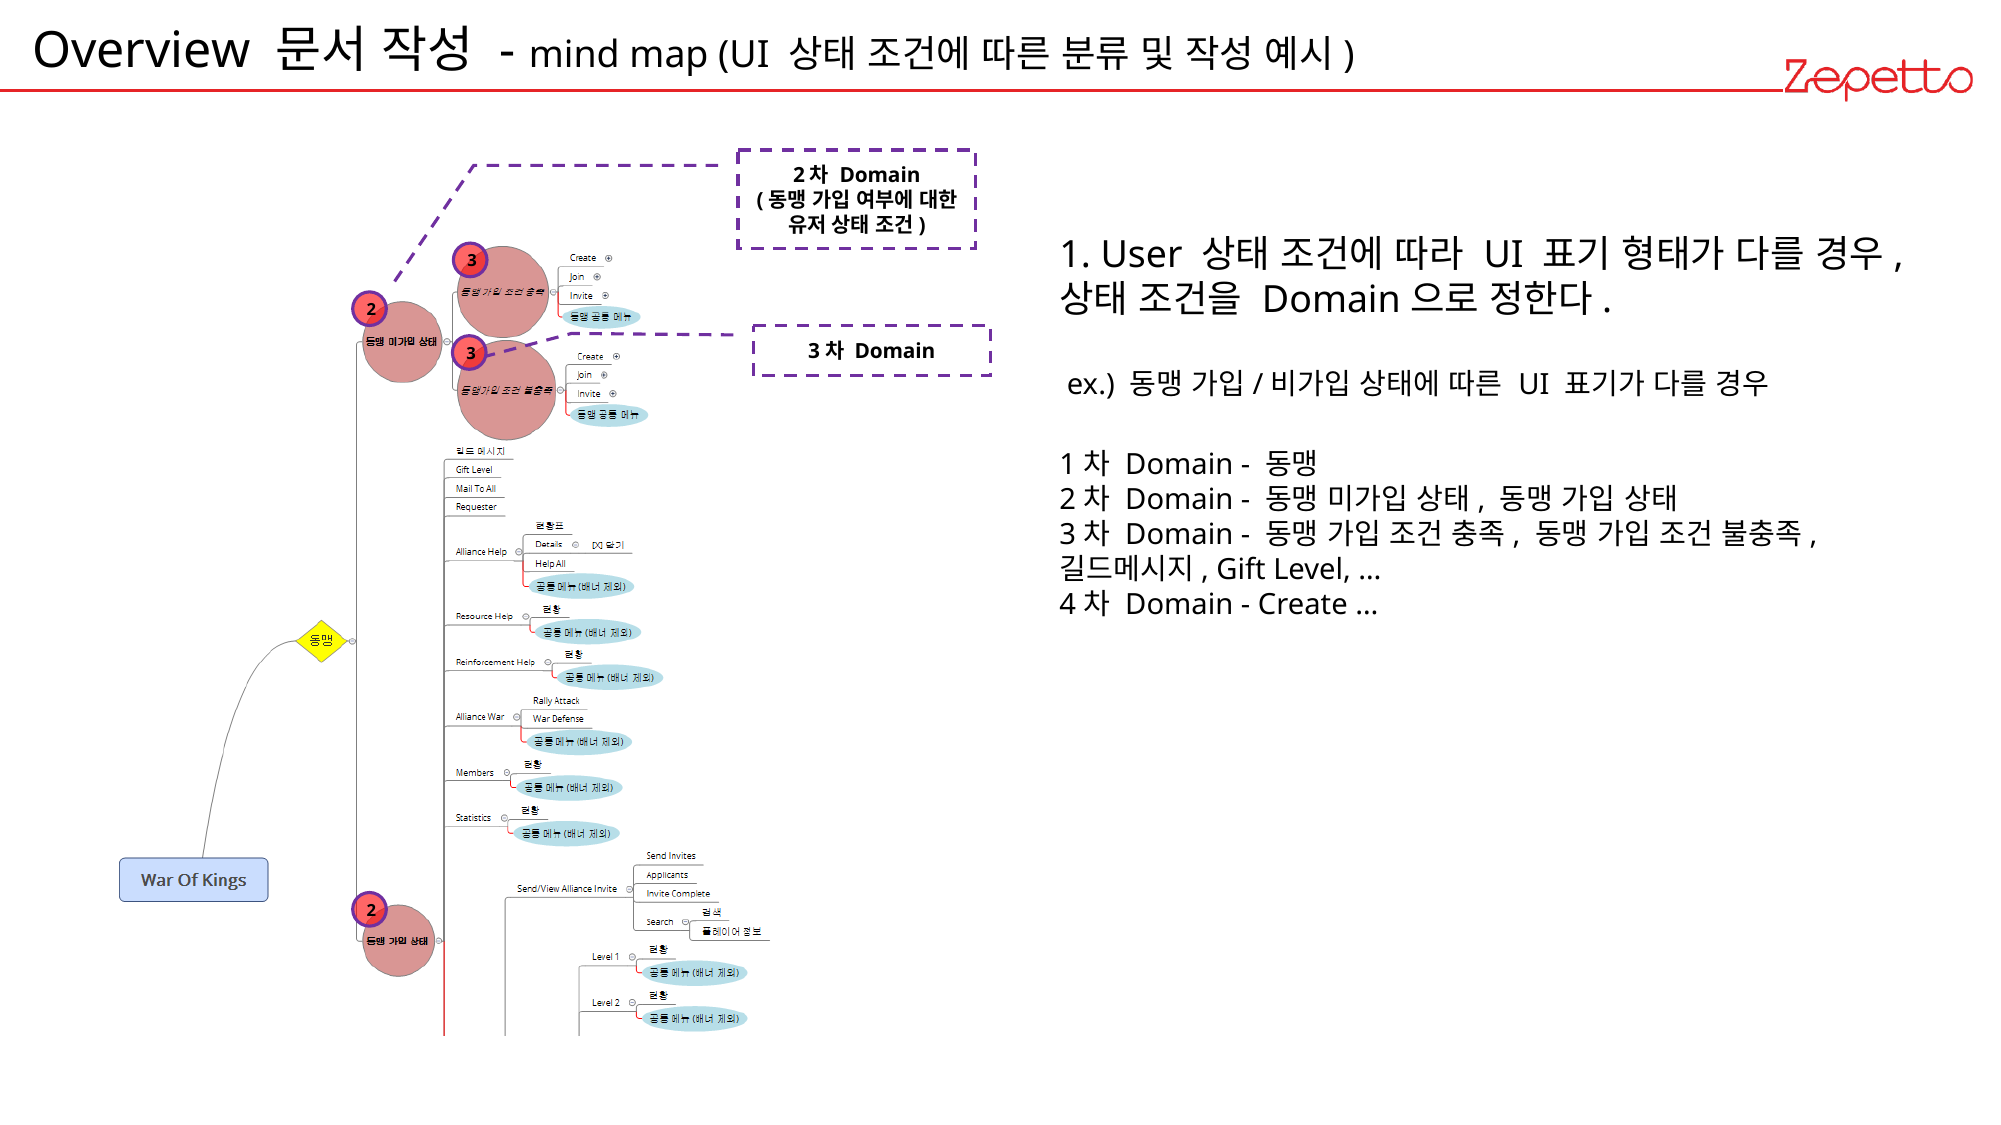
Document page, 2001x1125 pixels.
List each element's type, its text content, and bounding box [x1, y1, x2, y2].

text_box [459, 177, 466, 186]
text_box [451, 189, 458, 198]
text_box 3차 Domain [816, 324, 992, 377]
picture [57, 243, 816, 1036]
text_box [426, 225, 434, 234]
text_box 1. User 상태 조건에 따라 UI 표기 형태가 다를 경우, 상태 조건을 Domain으로 정한다. ex.) 동맹 가입/비가입 상태에 따른 UI 표기가 다를 경우 1차 Domain - 동맹 2차 Domain - 동맹 미가입 상태, 동맹 가입 상태 3차 Domain - 동맹 가입 조건 충족, 동맹 가입 조건 불충족, 길드메시지, Gift Level, … 4차 Domain - Create … [1044, 222, 1945, 673]
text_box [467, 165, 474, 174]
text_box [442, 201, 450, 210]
title Overview 문서 작성 - mind map (UI 상태 조건에 따른 분류 및 작성 예시) [17, 12, 1591, 90]
text_box 2차 Domain (동맹 가입 여부에 대한 유저 상태 조건) [737, 149, 977, 249]
picture [1785, 59, 1973, 102]
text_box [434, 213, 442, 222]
